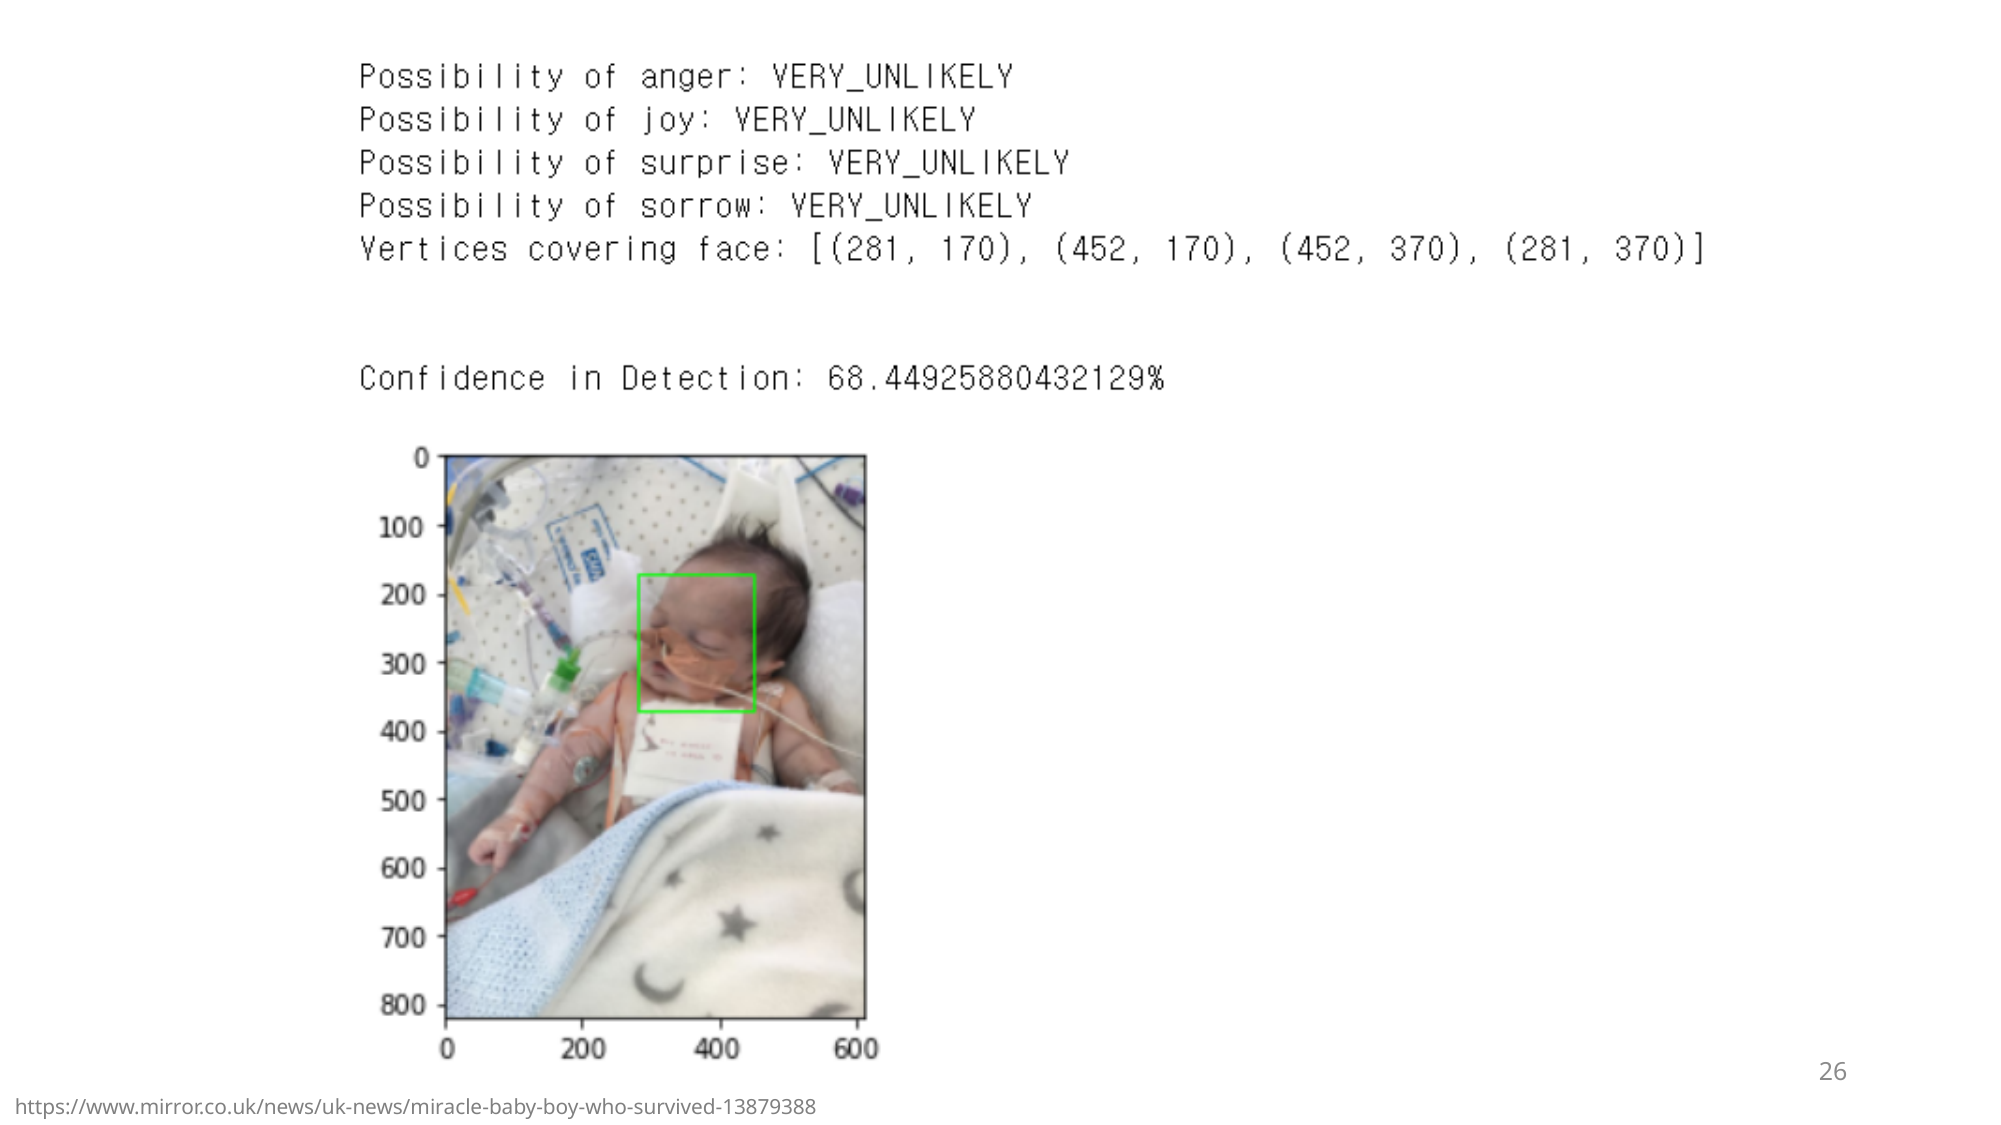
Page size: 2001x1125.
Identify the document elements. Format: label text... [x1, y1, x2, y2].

text_box https://www.mirror.co.uk/news/uk-news/miracle-baby-boy-who-survived-13879388 [0, 1085, 1037, 1125]
picture [345, 49, 1724, 1076]
slide_number 26 [1412, 1042, 1863, 1103]
